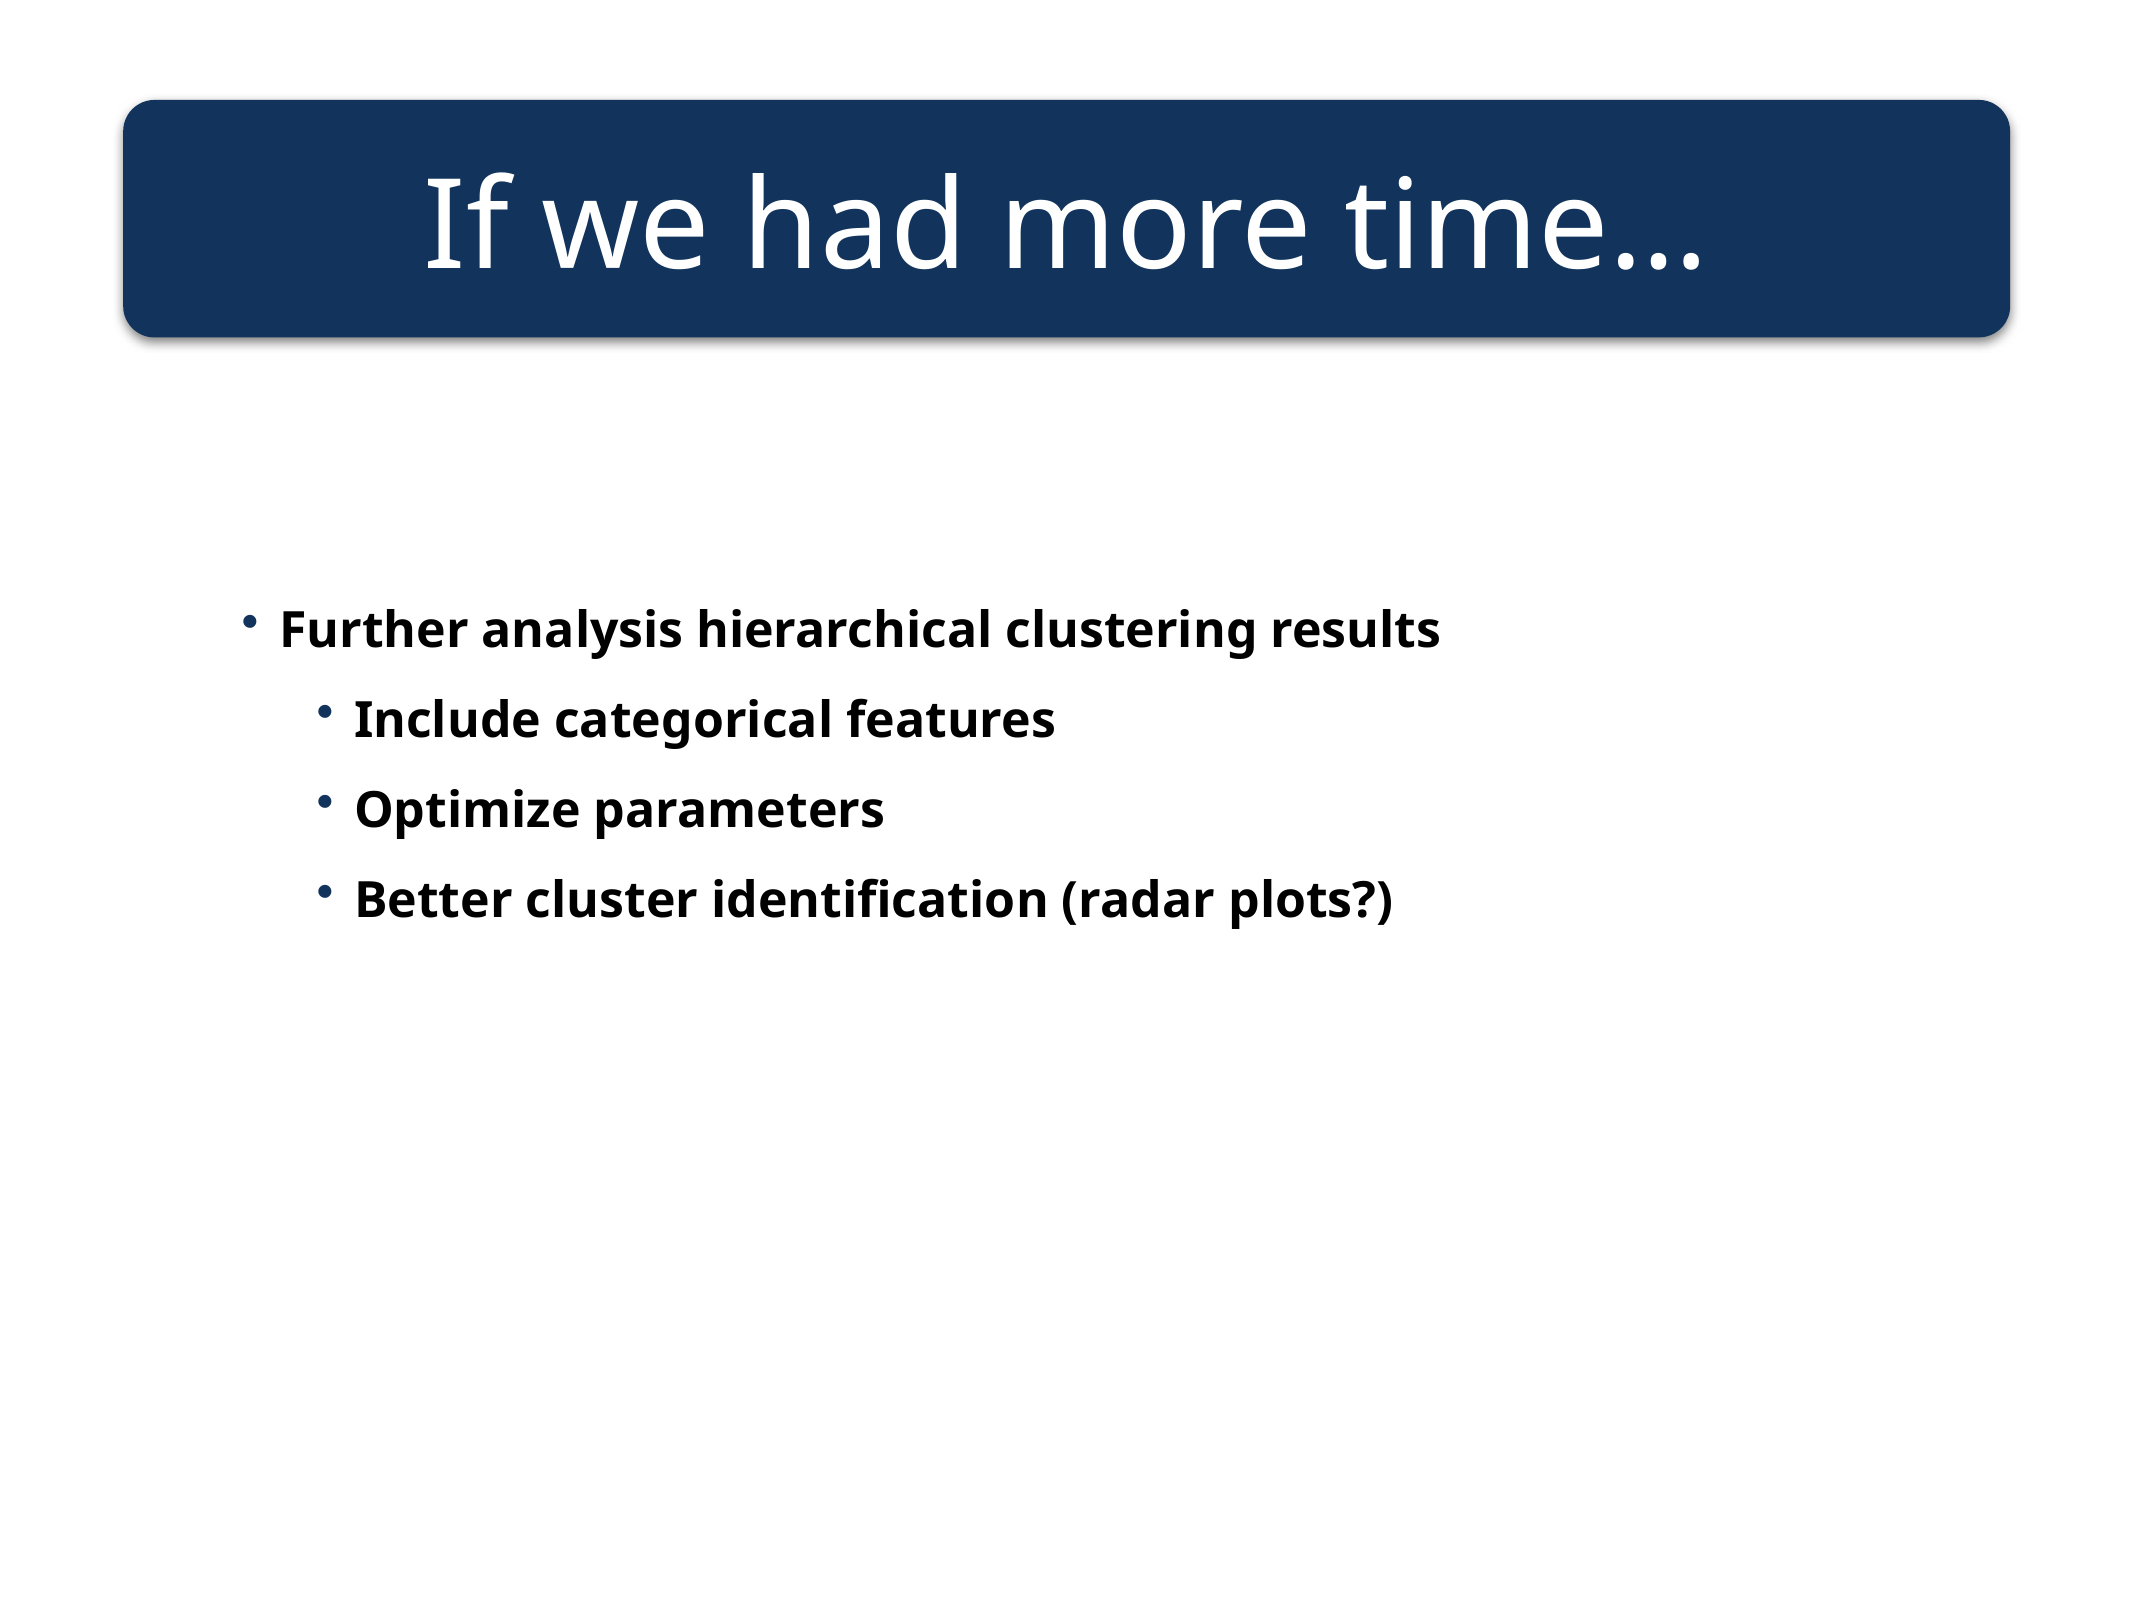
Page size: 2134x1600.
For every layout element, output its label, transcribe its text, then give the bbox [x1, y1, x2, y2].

text_box If we had more time… [123, 99, 2011, 338]
text_box Further analysis hierarchical clustering results Include categorical features Optimize parameters Better cluster identification (radar plots?) [233, 559, 1900, 937]
